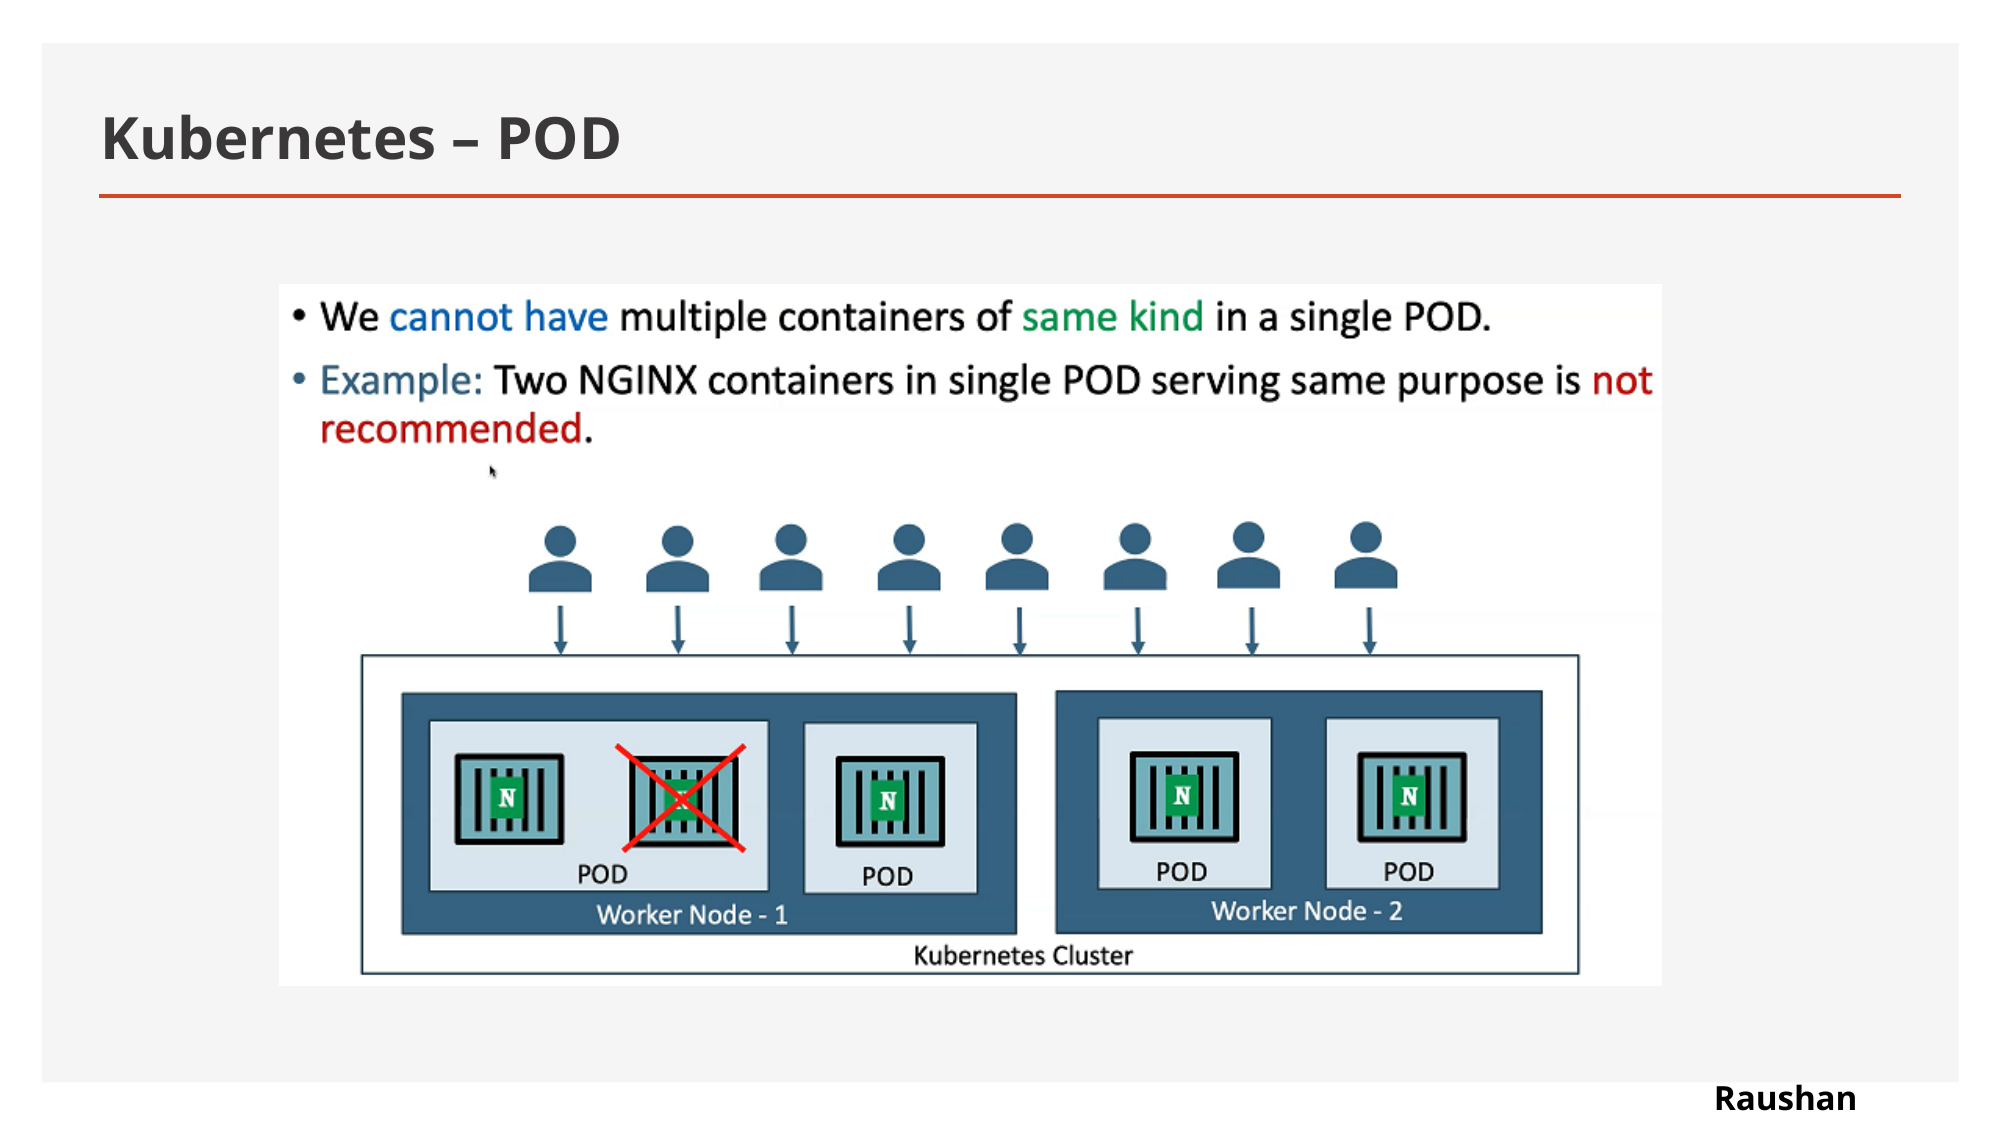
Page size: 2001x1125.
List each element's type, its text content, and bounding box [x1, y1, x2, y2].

title Kubernetes – POD [85, 73, 1073, 179]
picture [279, 284, 1662, 987]
text_box [88, 250, 1853, 1021]
text_box Raushan Kumar [1698, 1069, 1977, 1125]
